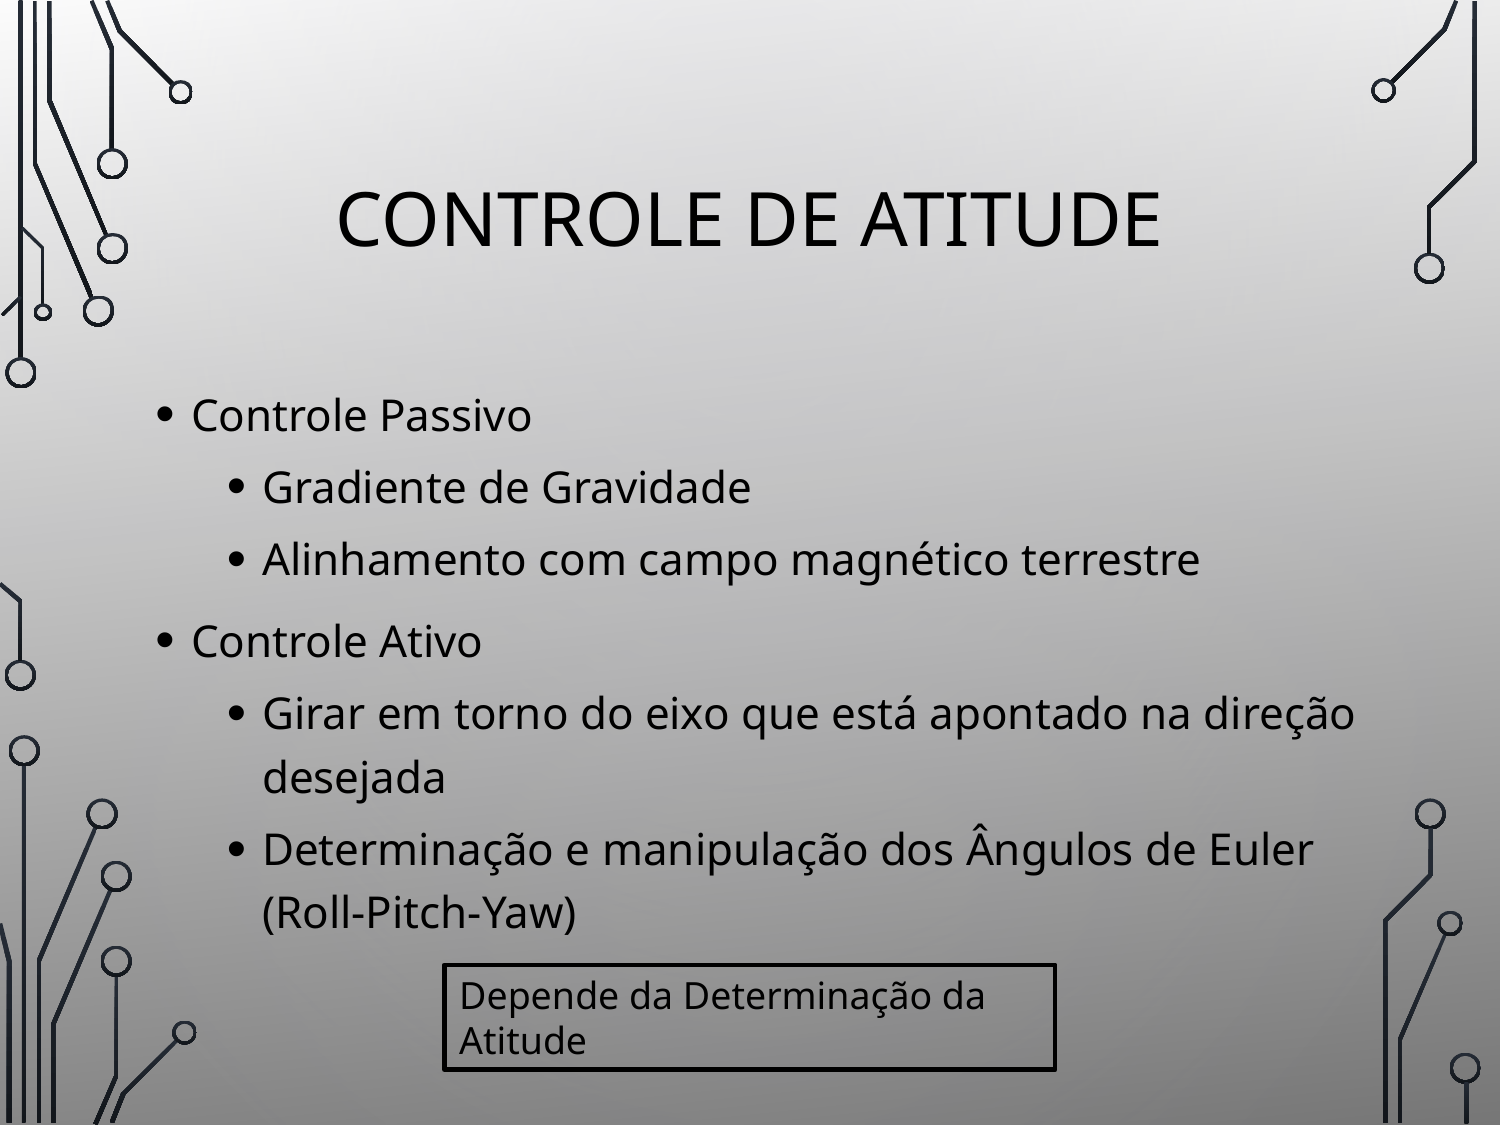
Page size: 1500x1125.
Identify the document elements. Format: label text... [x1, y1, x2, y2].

text_box Depende da Determinação da Atitude [444, 964, 1056, 1070]
title controle de atitude [140, 101, 1360, 344]
list Controle Passivo Gradiente de Gravidade Alinhamento com campo magnético terrestre Controle Ativo Girar em torno do eixo que está apontado na direção desejada Determinação e manipulação dos Ângulos de Euler (Roll-Pitch-Yaw) [140, 369, 1400, 950]
